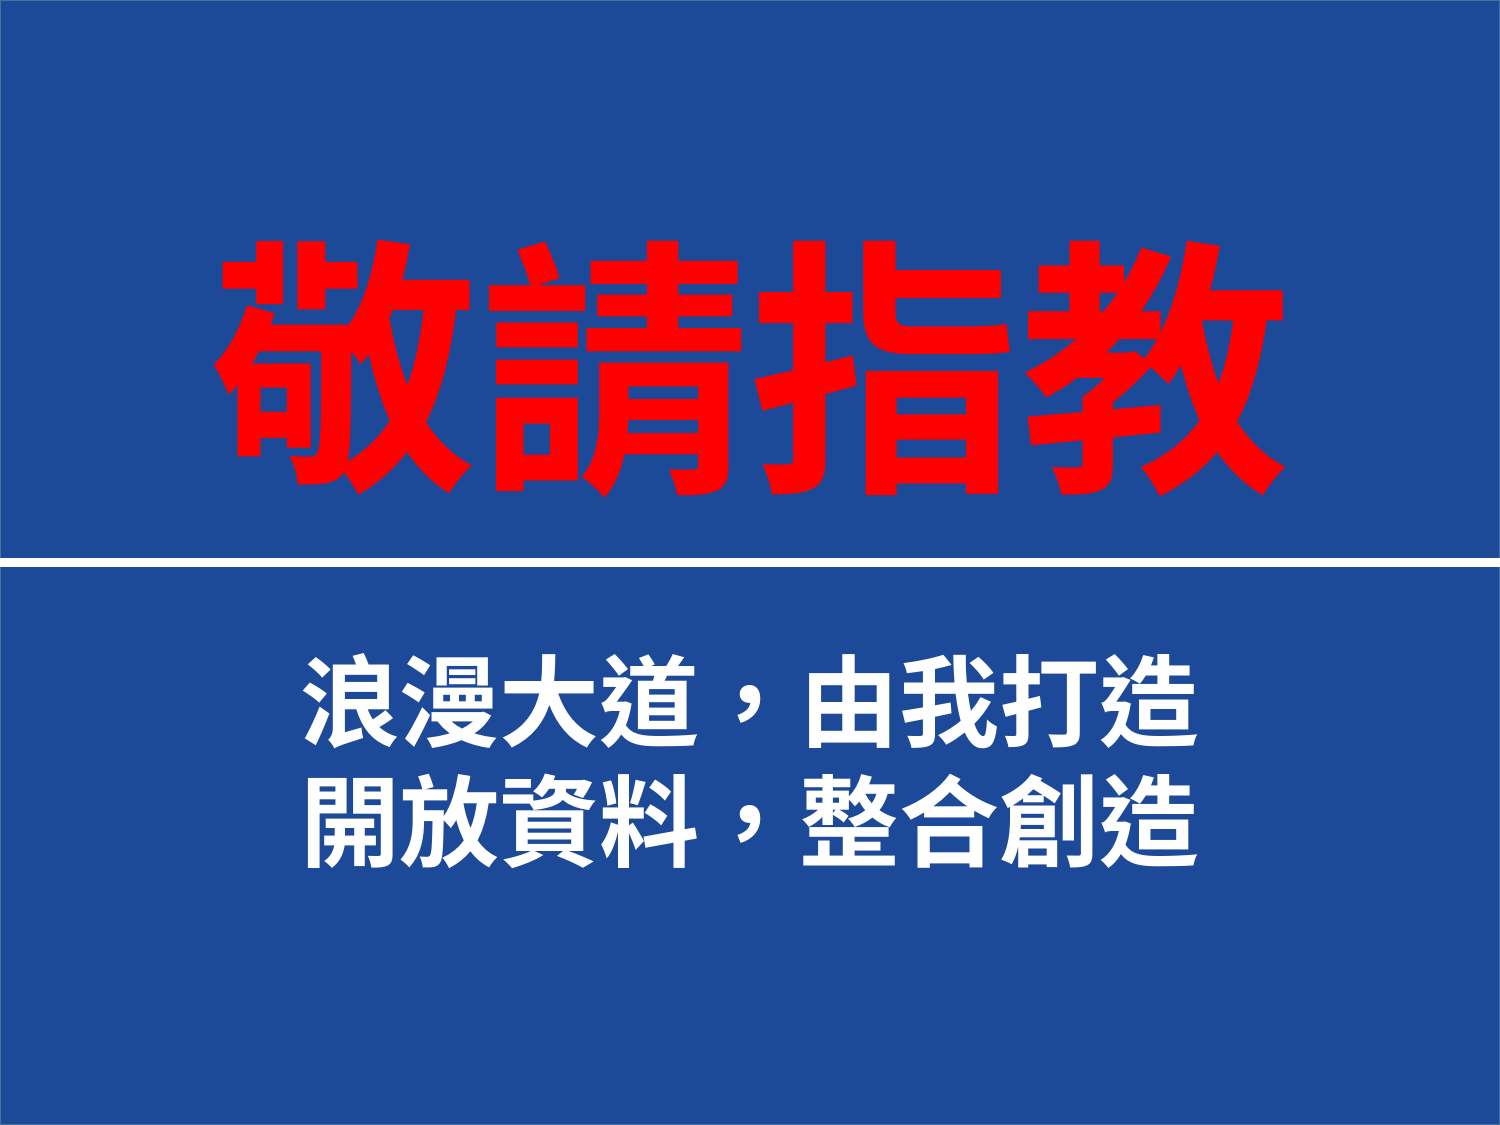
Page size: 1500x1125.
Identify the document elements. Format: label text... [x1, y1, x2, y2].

text_box [0, 0, 1500, 558]
text_box [0, 567, 1500, 1125]
text_box 敬請指教 [100, 193, 1400, 534]
text_box 浪漫大道，由我打造 開放資料，整合創造 [284, 632, 1216, 888]
